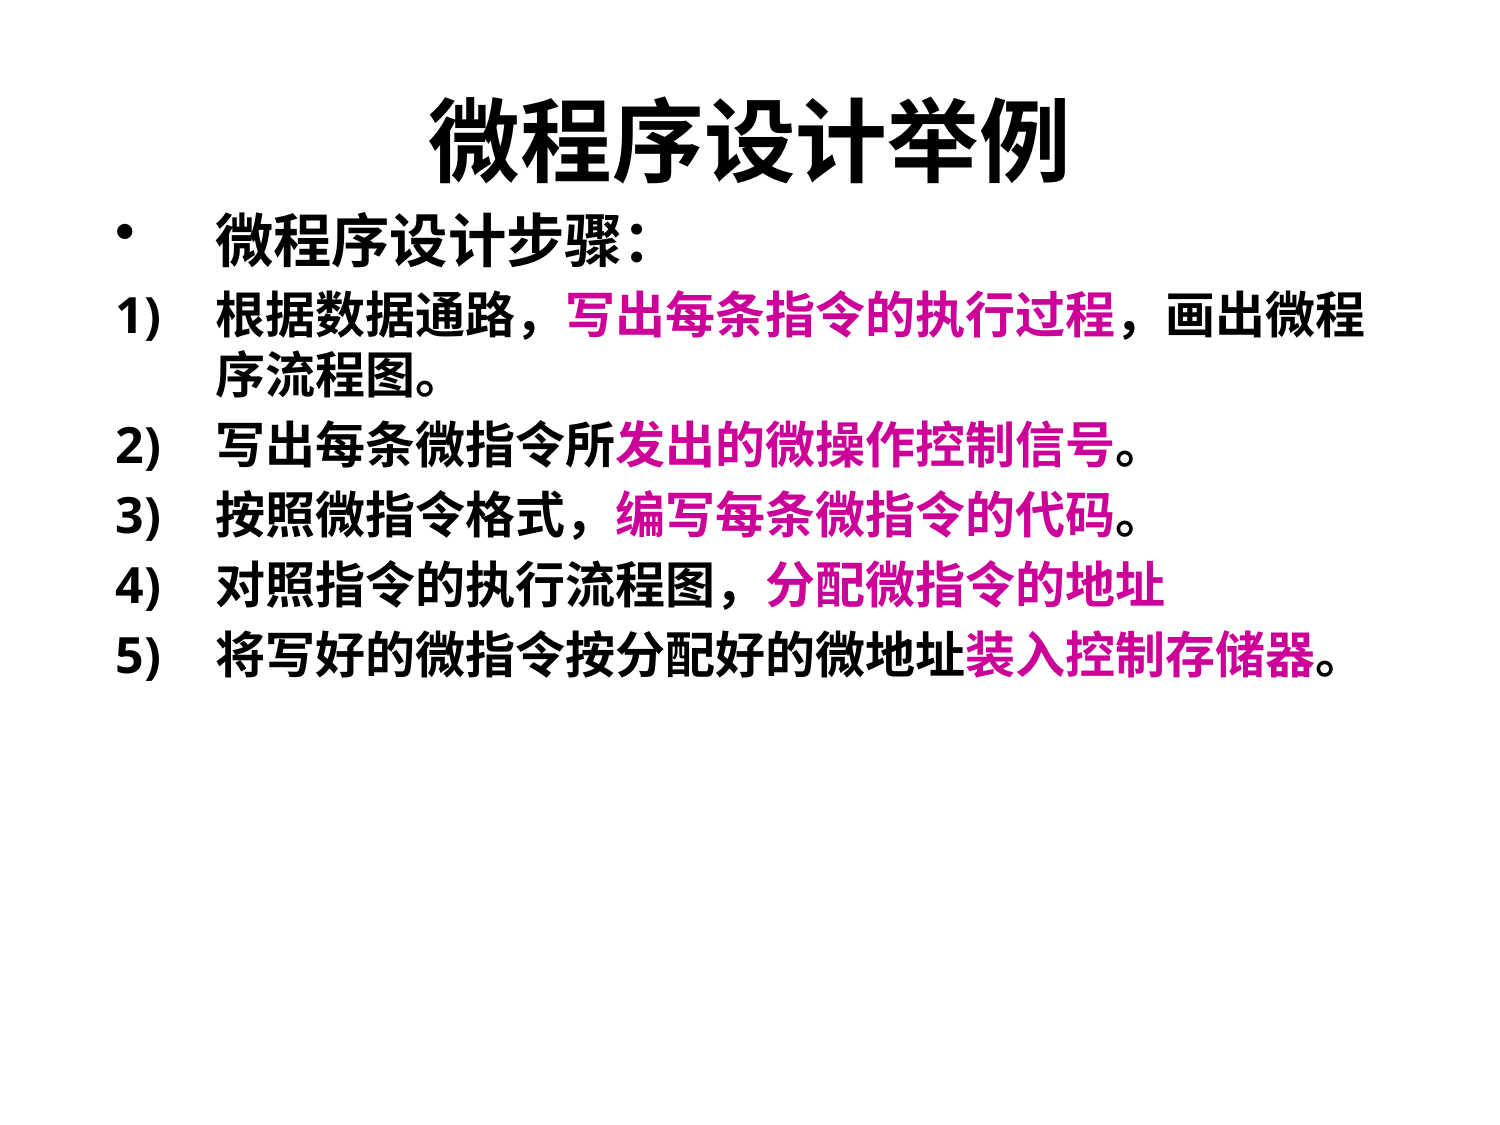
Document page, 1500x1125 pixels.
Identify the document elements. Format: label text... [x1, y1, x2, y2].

list 微程序设计步骤： 根据数据通路，写出每条指令的执行过程，画出微程序流程图。 写出每条微指令所发出的微操作控制信号。 按照微指令格式，编写每条微指令的代码。 对照指令的执行流程图，分配微指令的地址 将写好的微指令按分配好的微地址装入控制存储器。 [100, 196, 1424, 905]
title 微程序设计举例 [75, 45, 1425, 233]
